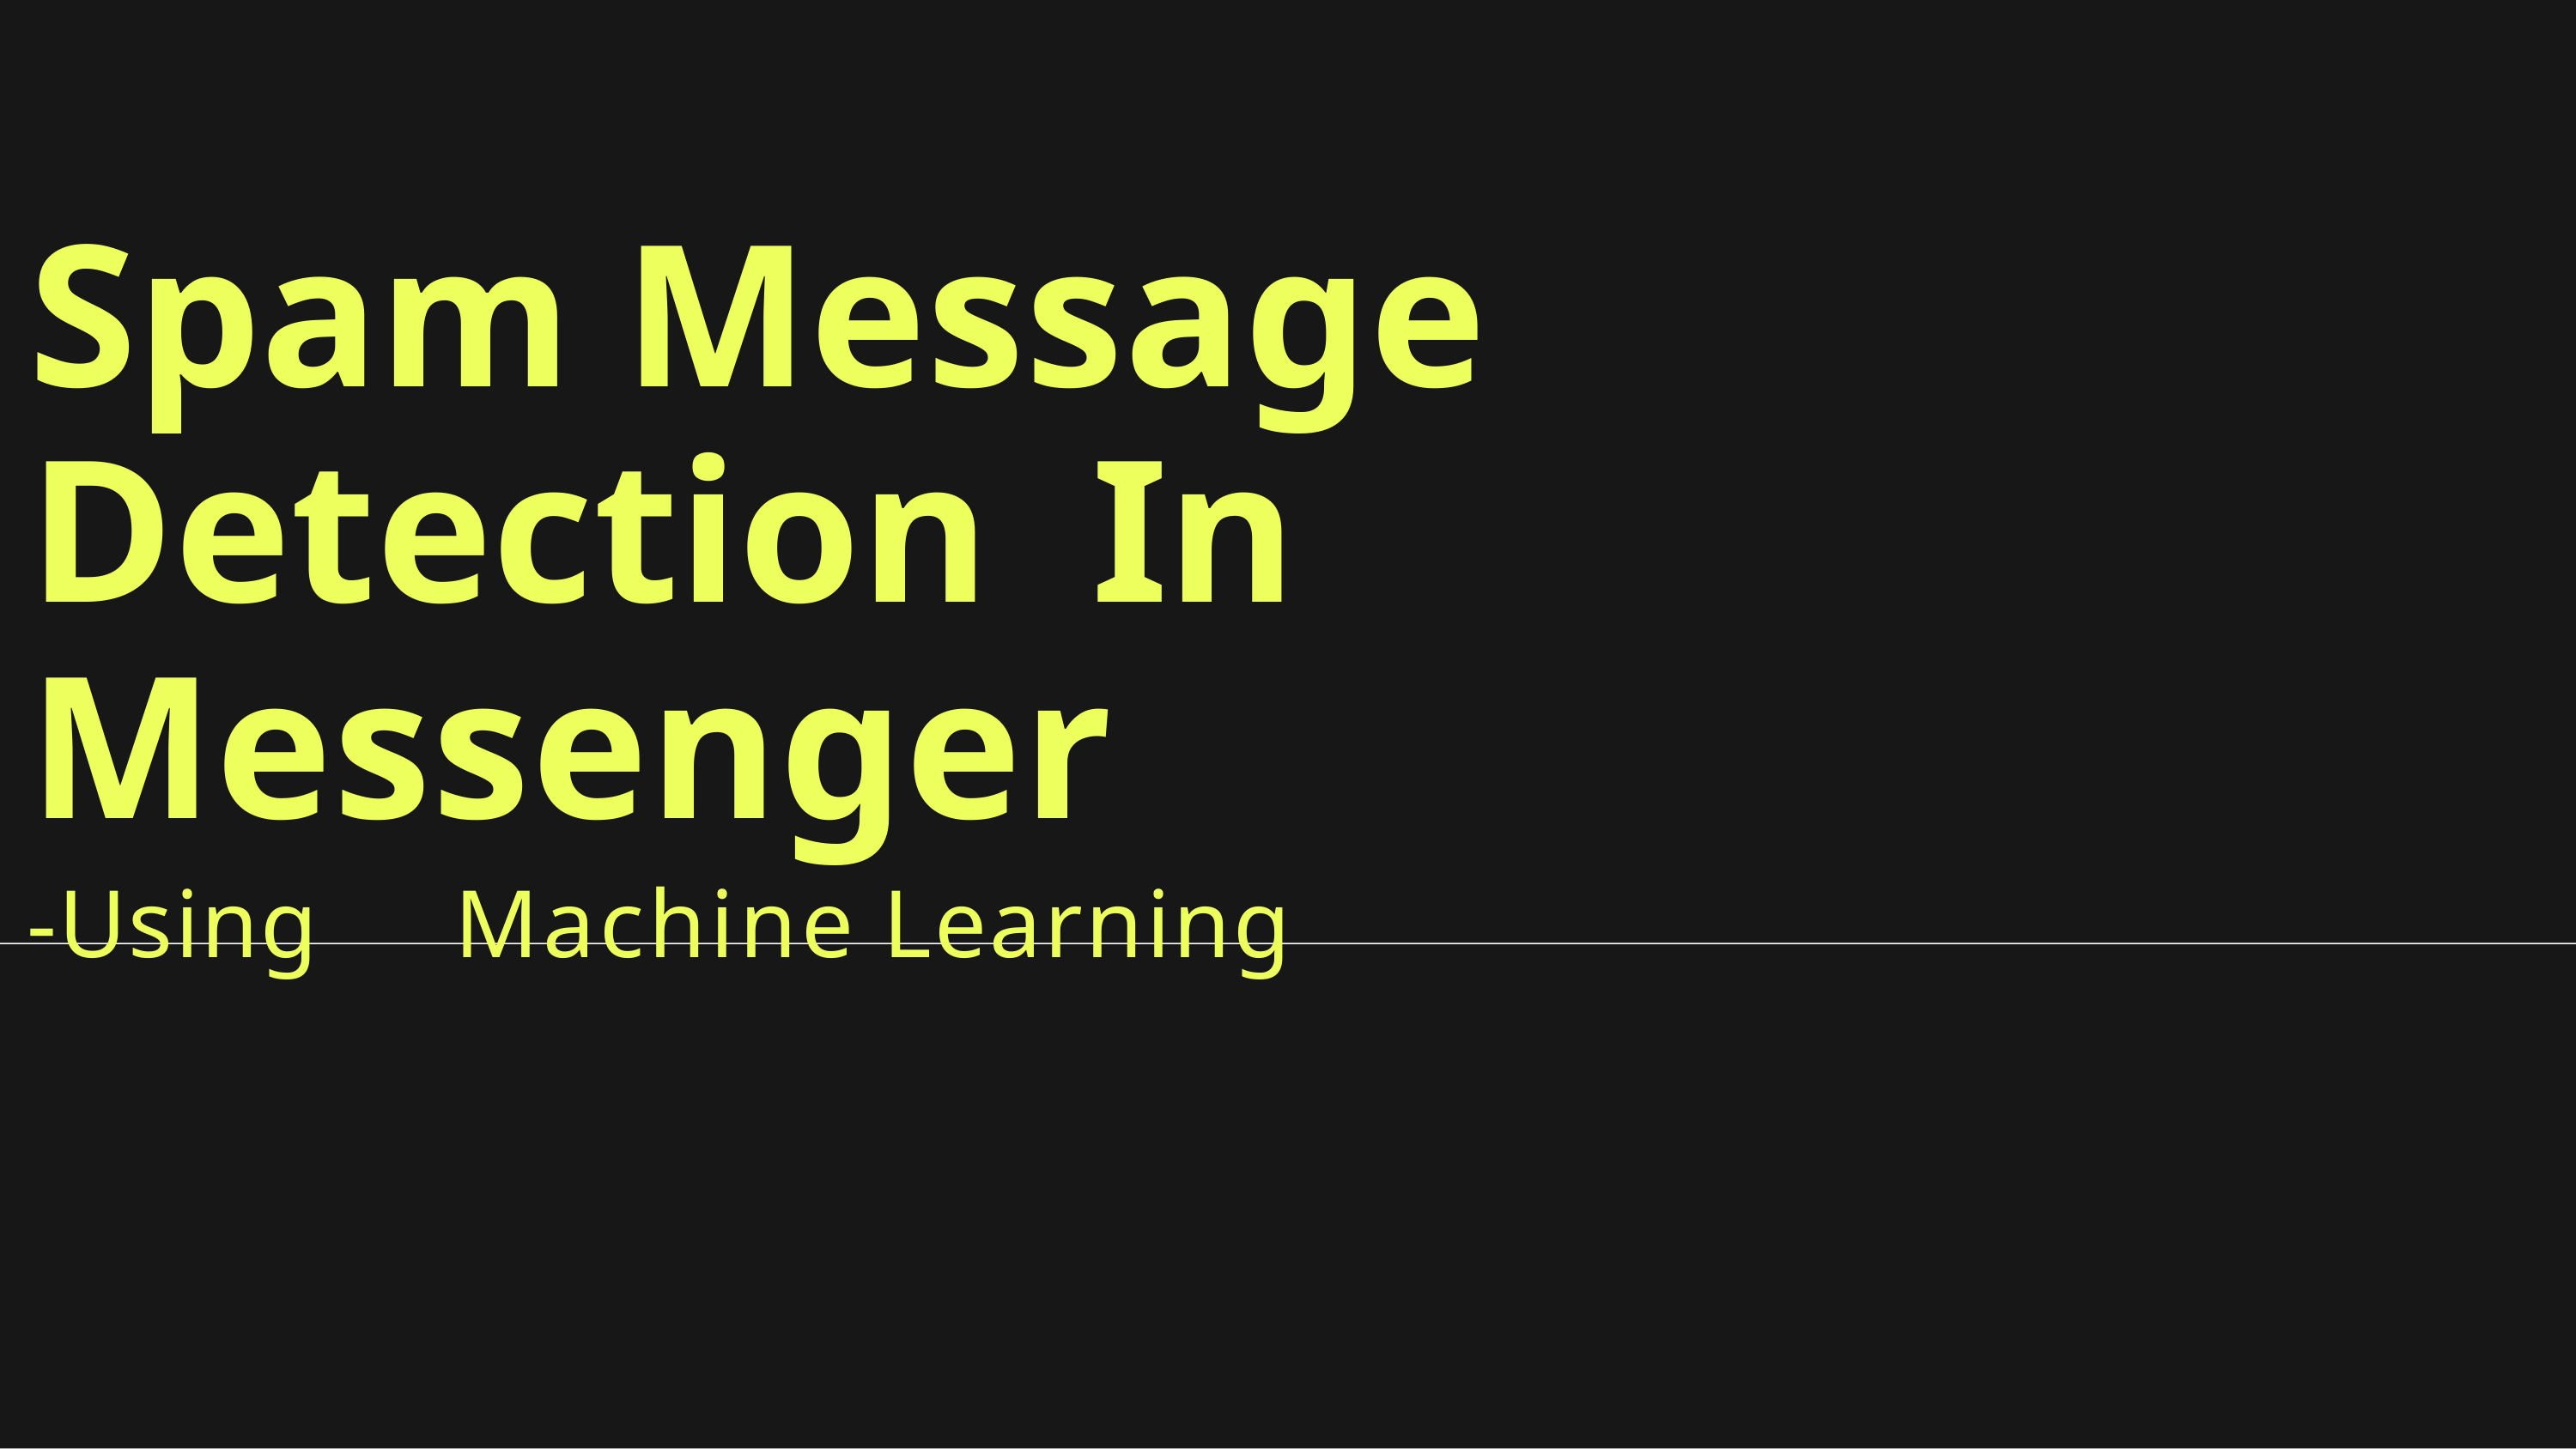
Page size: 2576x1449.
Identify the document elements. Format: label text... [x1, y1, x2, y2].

title Spam Message Detection In Messenger -Using Machine Learning [27, 184, 2292, 976]
